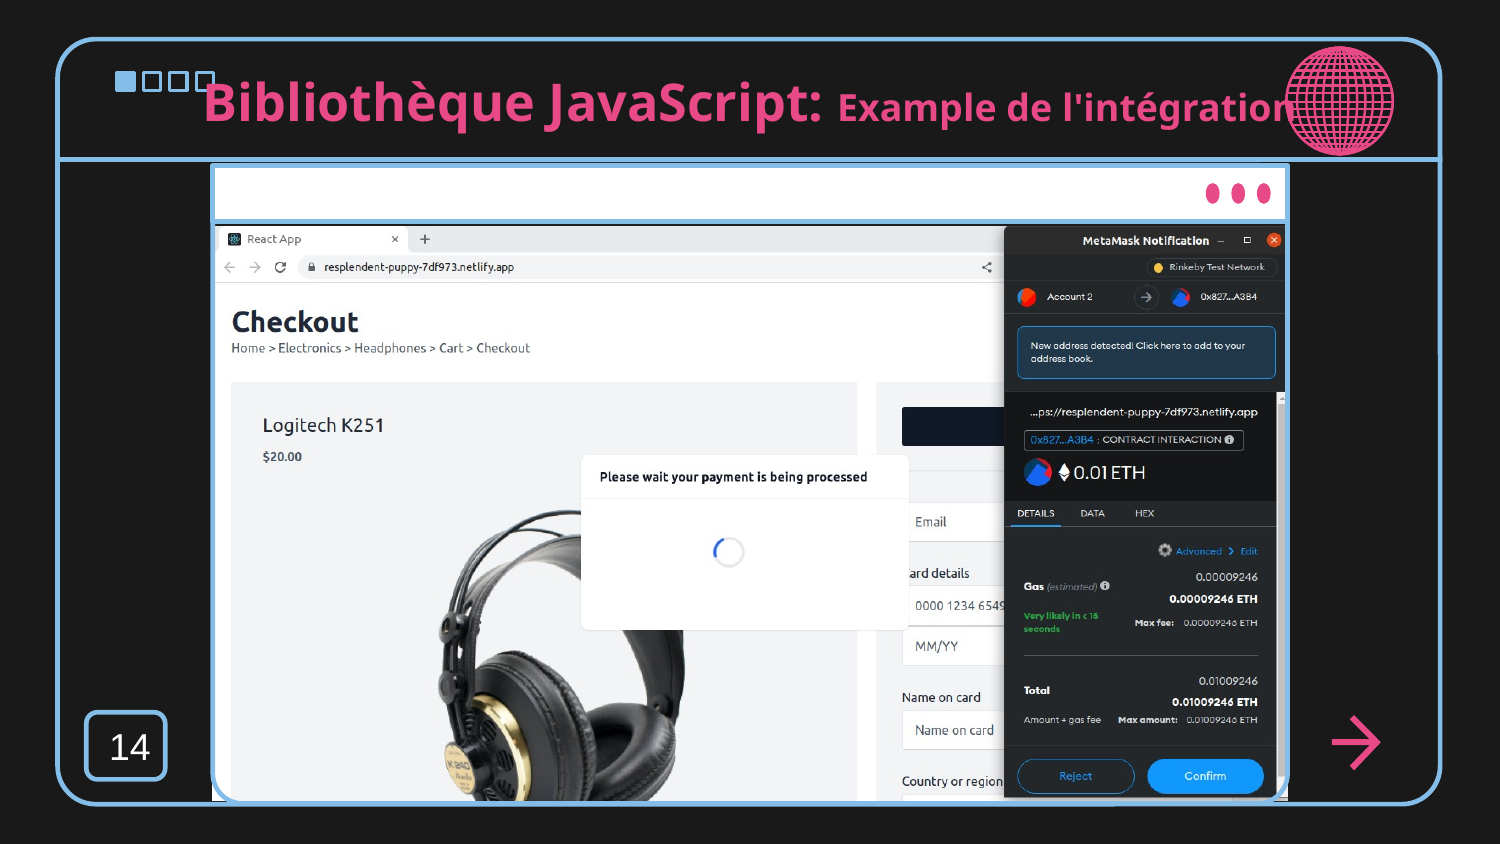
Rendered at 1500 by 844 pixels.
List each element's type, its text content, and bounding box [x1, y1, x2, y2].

text_box 14 [94, 712, 189, 780]
text_box [1331, 715, 1381, 771]
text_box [212, 164, 1288, 804]
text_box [1285, 46, 1394, 155]
text_box [86, 712, 94, 779]
text_box Bibliothèque JavaScript: Example de l'intégration [118, 35, 1382, 167]
